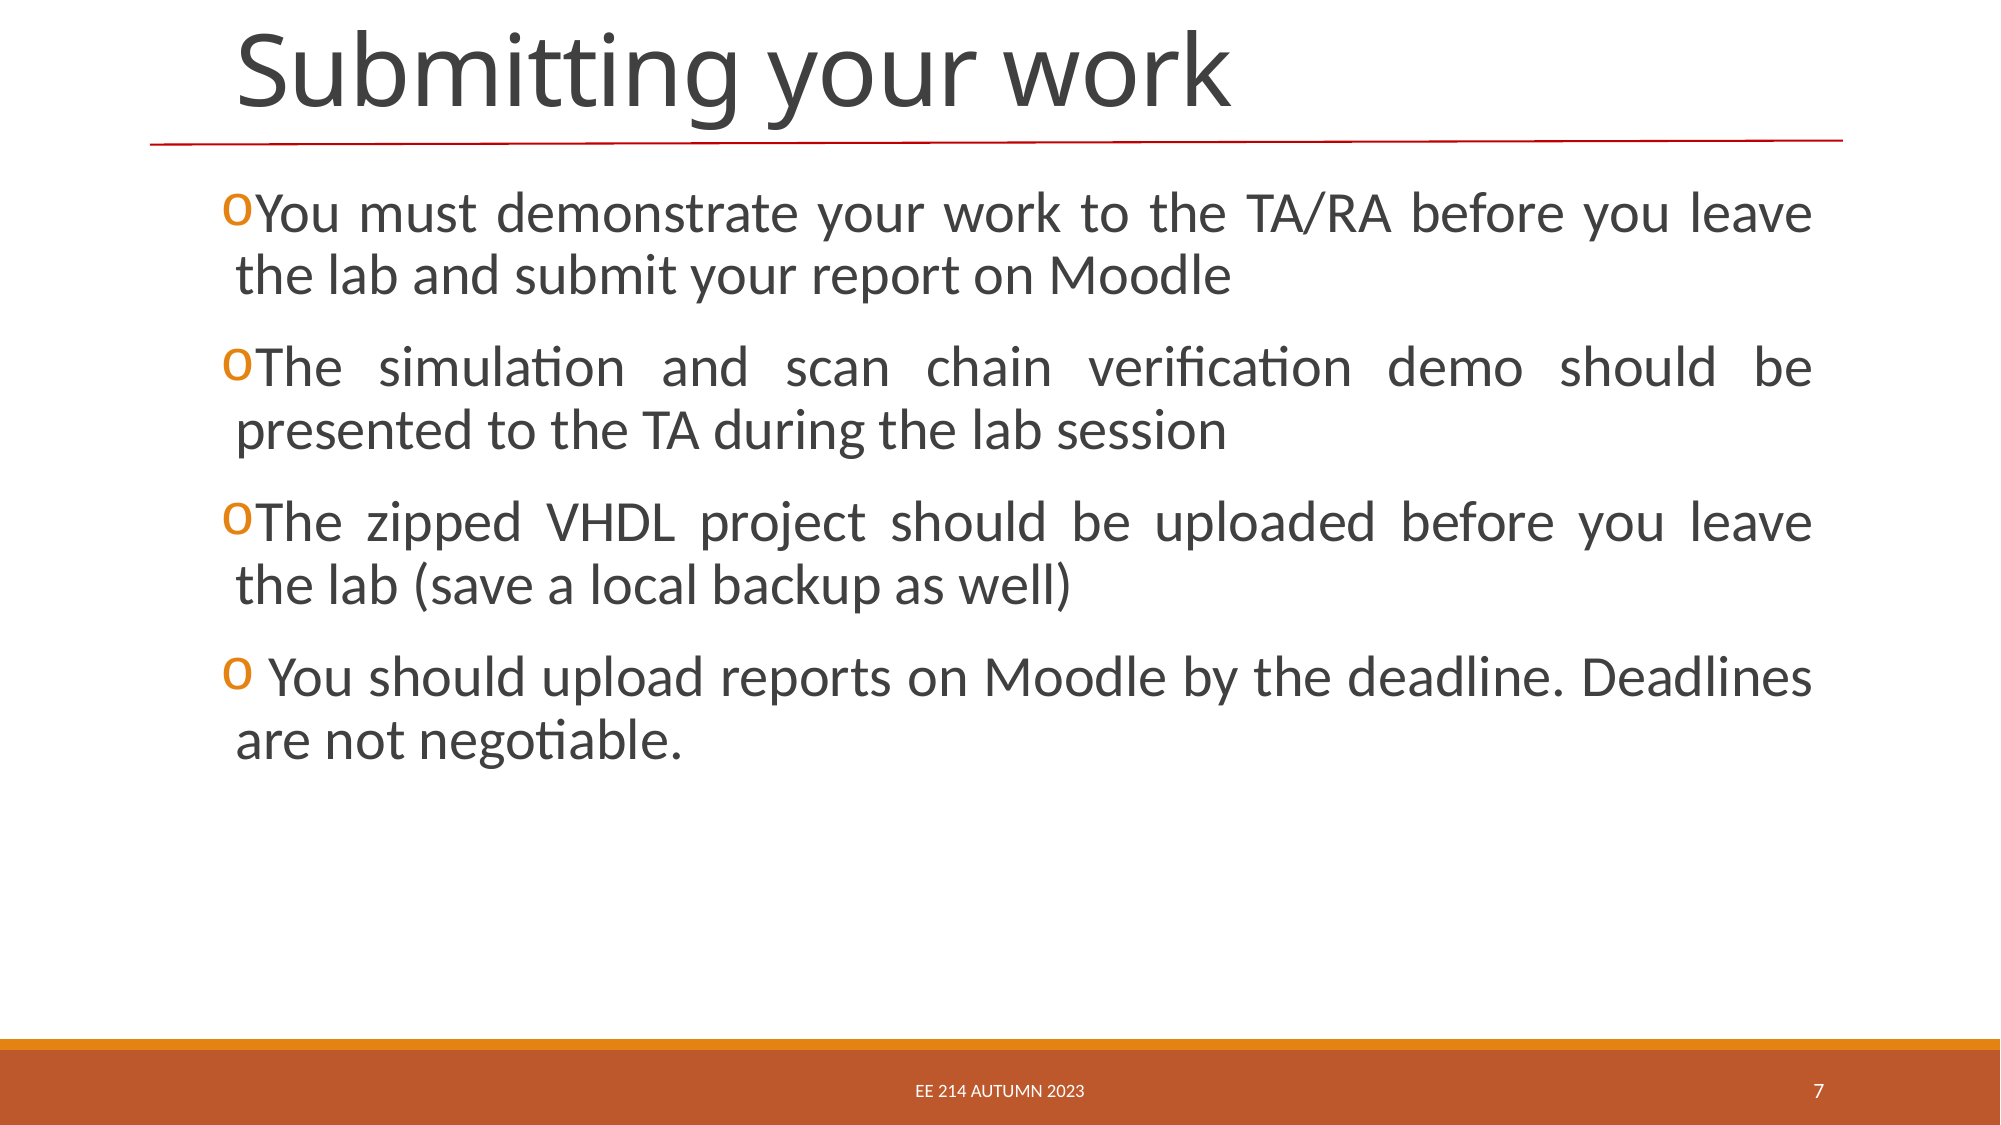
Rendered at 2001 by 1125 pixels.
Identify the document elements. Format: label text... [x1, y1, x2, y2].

list You must demonstrate your work to the TA/RA before you leave the lab and submit your report on Moodle The simulation and scan chain verification demo should be presented to the TA during the lab session The zipped VHDL project should be uploaded before you leave the lab (save a local backup as well) You should upload reports on Moodle by the deadline. Deadlines are not negotiable. [220, 174, 1814, 963]
slide_number 7 [1624, 1059, 1840, 1120]
title Submitting your work [220, 13, 1820, 134]
footer EE 214 Autumn 2023 [604, 1059, 1396, 1120]
